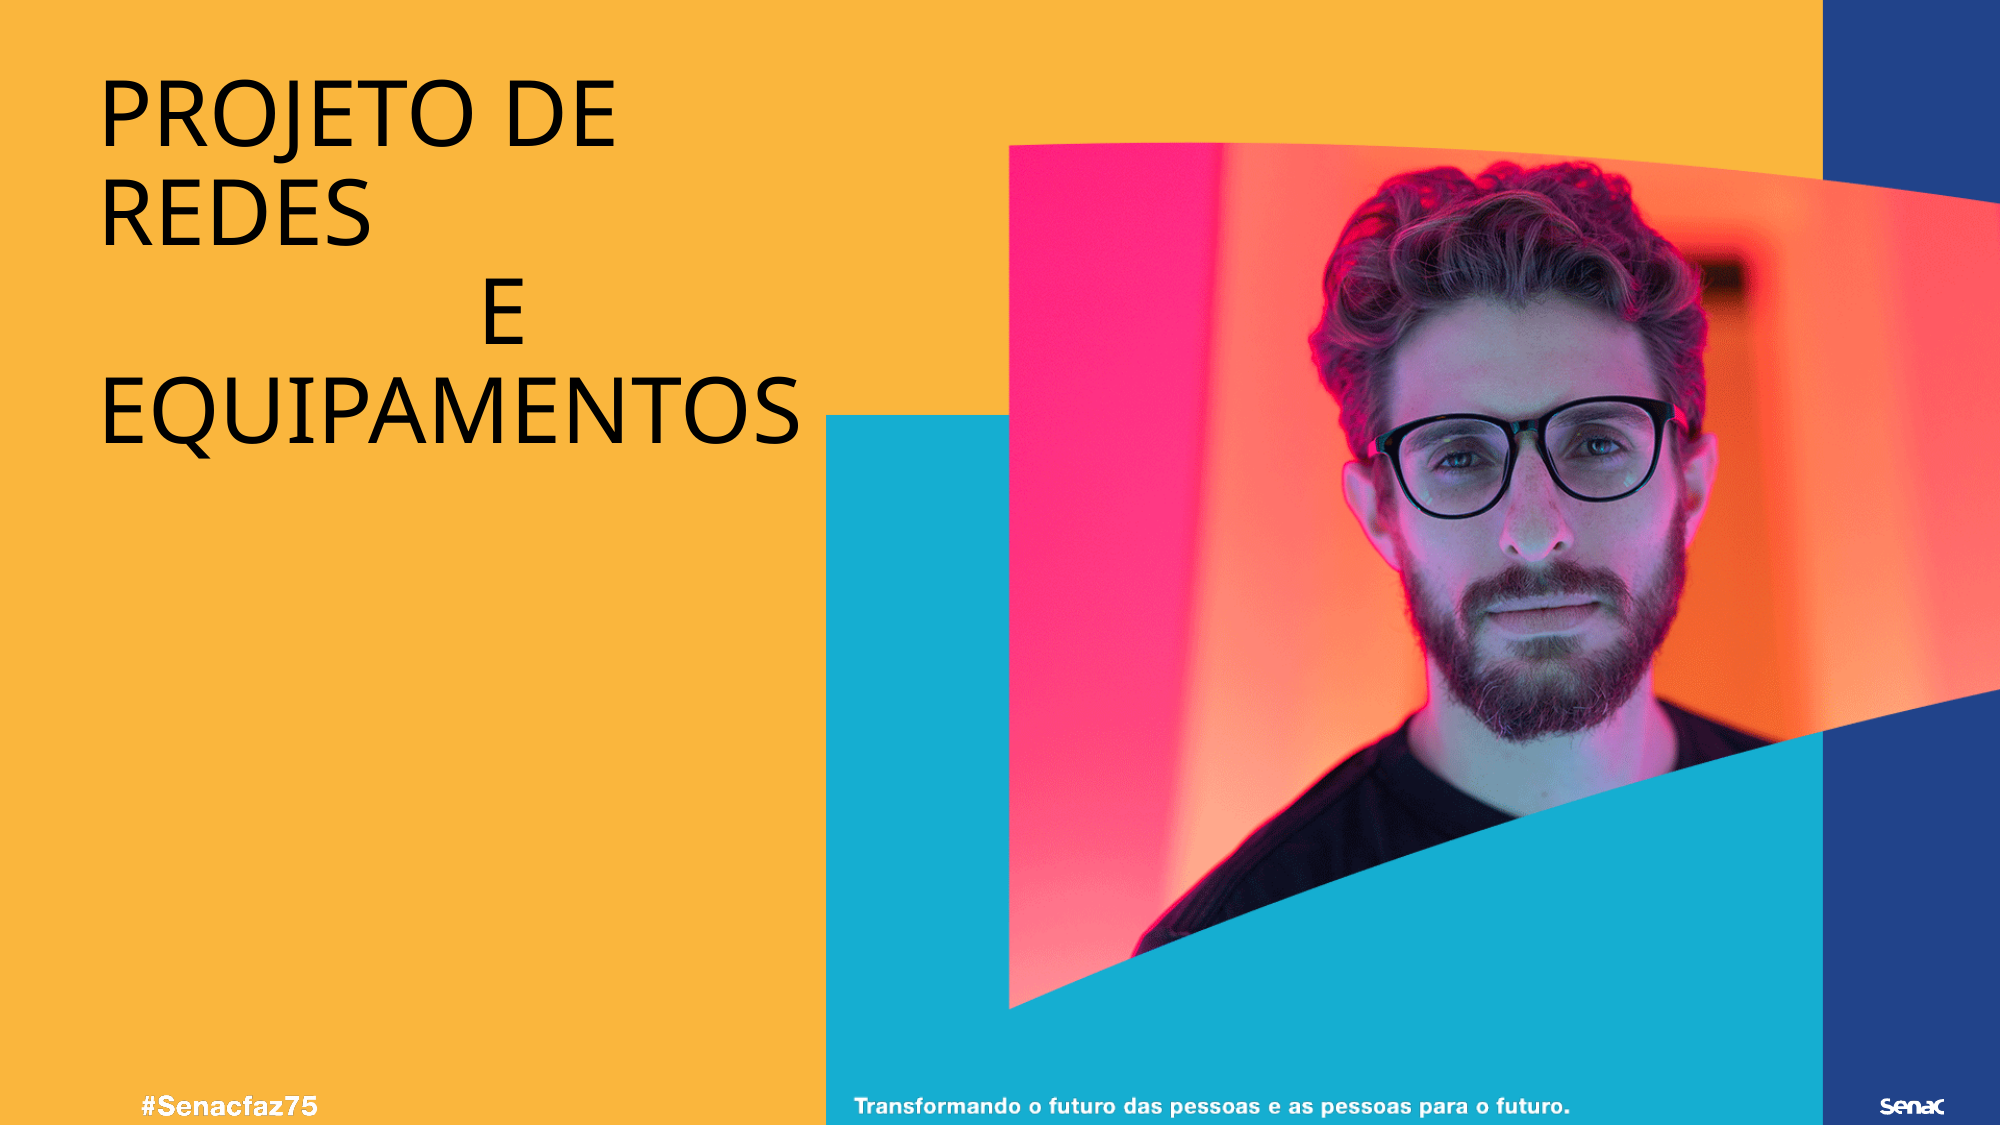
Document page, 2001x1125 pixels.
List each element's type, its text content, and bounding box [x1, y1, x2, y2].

picture [0, 0, 2000, 1125]
text_box PROJETO DE REDES E EQUIPAMENTOS [82, 59, 922, 452]
